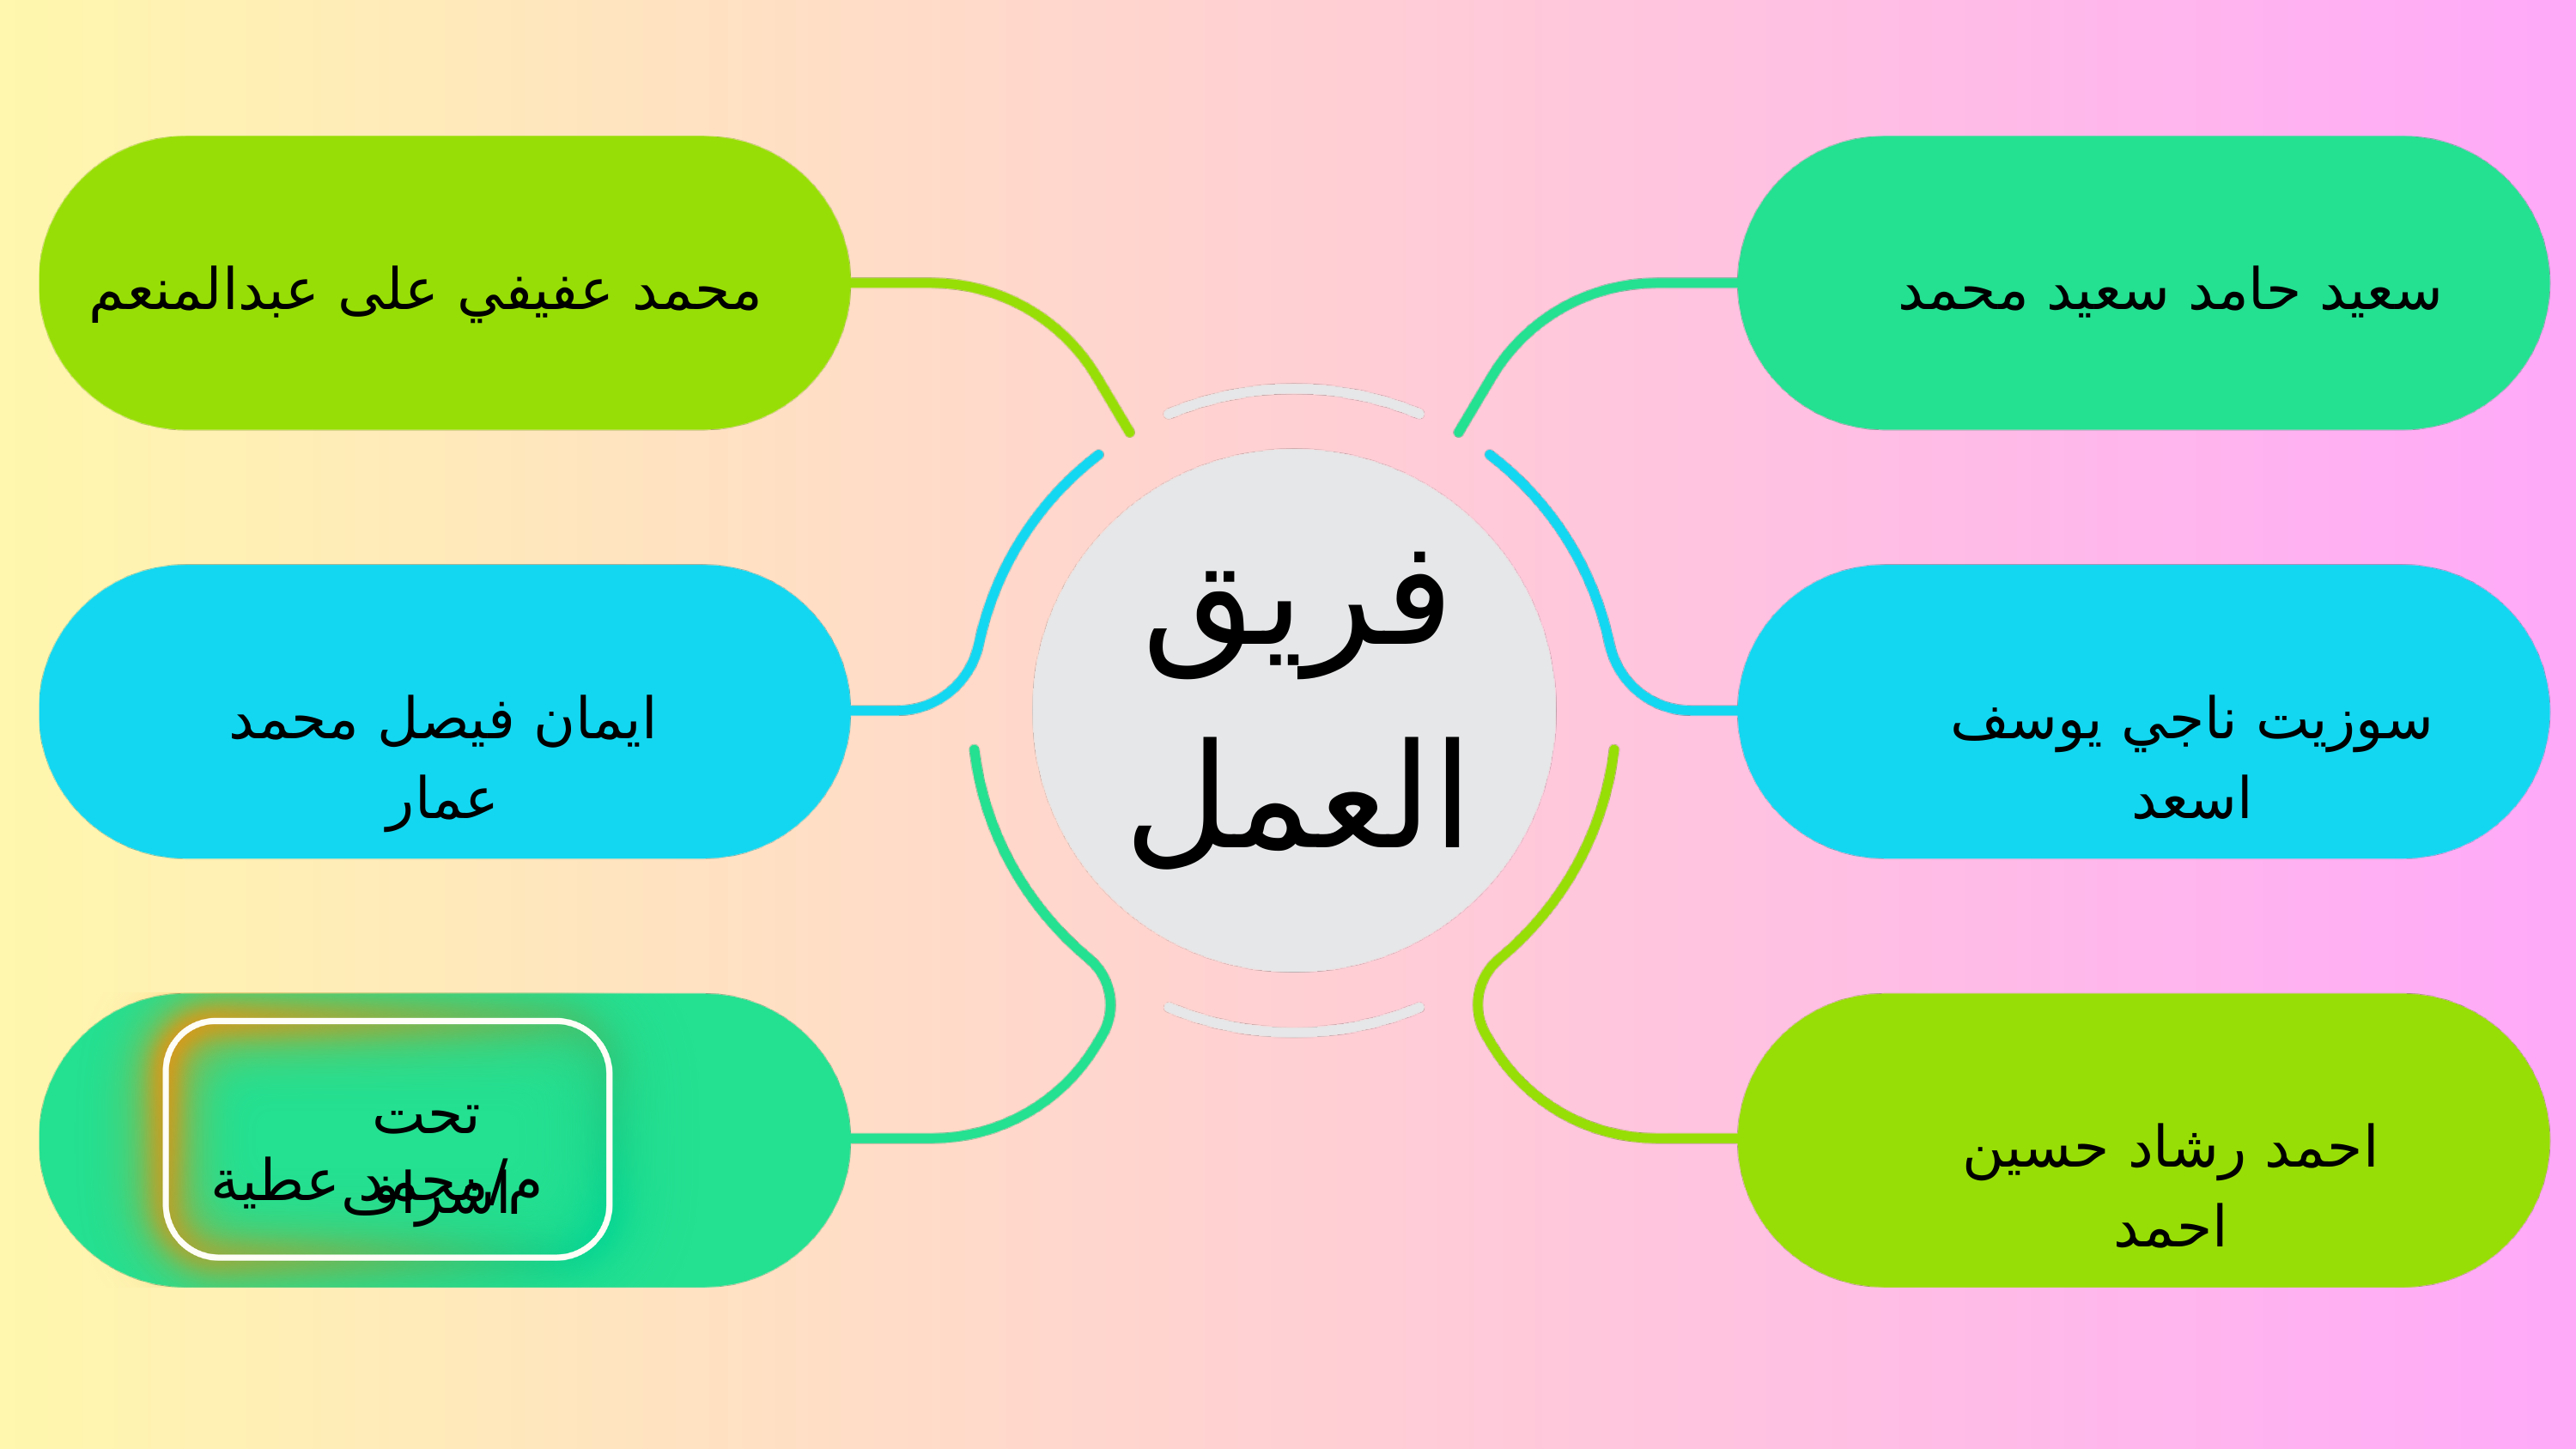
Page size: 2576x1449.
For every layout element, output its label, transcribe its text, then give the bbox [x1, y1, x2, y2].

text_box تحت اشراف [299, 1064, 554, 1131]
text_box ايمان فيصل محمد عمار [177, 670, 710, 830]
text_box [74, 992, 701, 1288]
text_box تحت اشراف [299, 1213, 554, 1225]
text_box سعيد حامد سعيد محمد [1889, 240, 2452, 322]
text_box فريق العمل [1063, 470, 1534, 877]
text_box م/محمد عطية [197, 1131, 557, 1213]
text_box [39, 136, 2558, 1288]
text_box سوزيت ناجي يوسف اسعد [1893, 670, 2491, 830]
text_box محمد عفيفي على عبدالمنعم [74, 240, 780, 322]
text_box احمد رشاد حسين احمد [1908, 1098, 2433, 1258]
